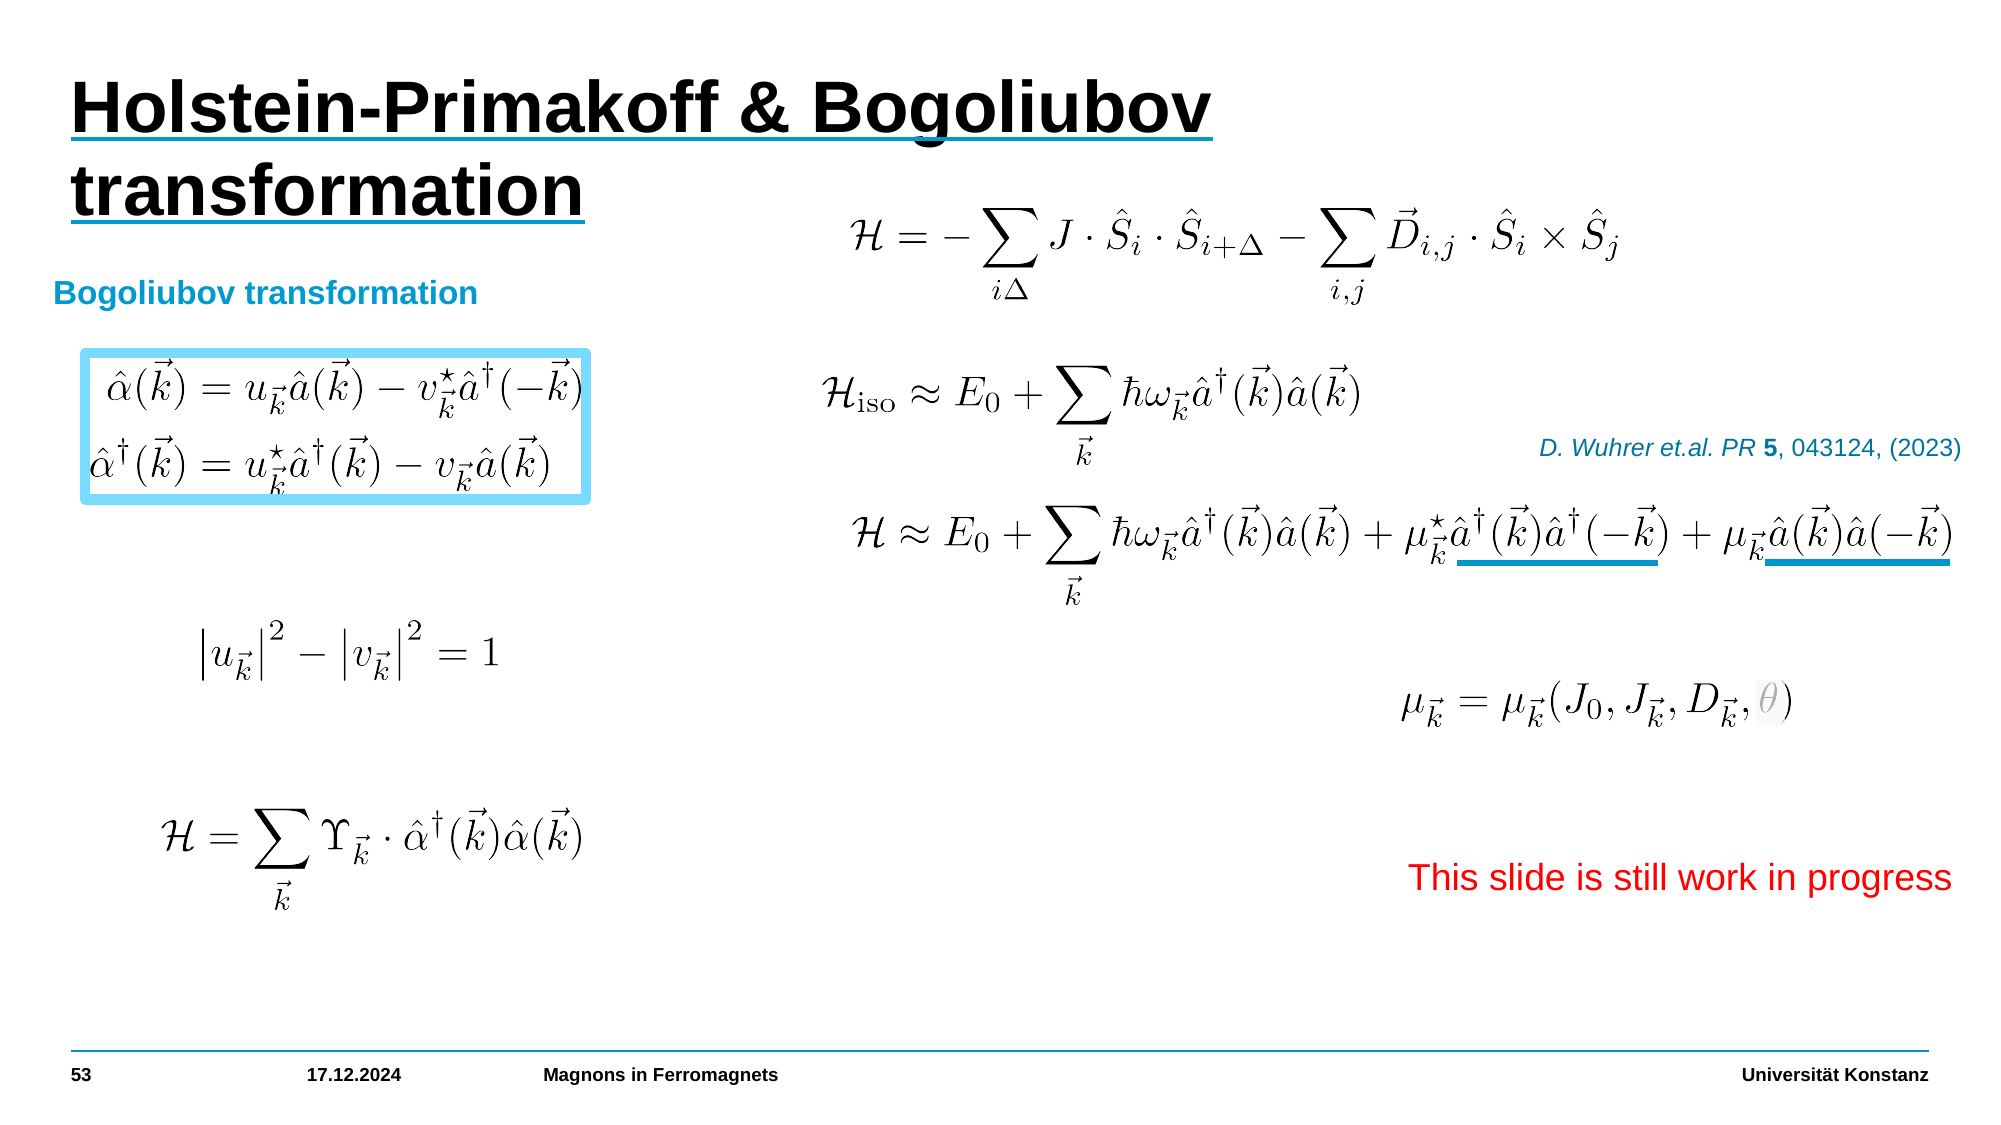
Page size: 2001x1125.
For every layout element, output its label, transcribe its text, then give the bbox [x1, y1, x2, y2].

picture [821, 363, 1360, 465]
picture [850, 207, 1618, 305]
slide_number 53 [70, 1058, 276, 1094]
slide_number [306, 1058, 512, 1094]
picture [161, 807, 581, 910]
list Bogoliubov transformation [53, 267, 967, 941]
title Holstein-Primakoff & Bogoliubov transformation [70, 66, 1721, 268]
picture [1401, 680, 1792, 727]
picture [852, 504, 1951, 605]
picture [201, 620, 498, 681]
text_box This slide is still work in progress [1393, 845, 1968, 906]
footer Magnons in Ferromagnets [543, 1058, 1489, 1094]
picture [90, 358, 581, 495]
text_box D. Wuhrer et.al. PR 5, 043124, (2023) [1524, 424, 1978, 470]
